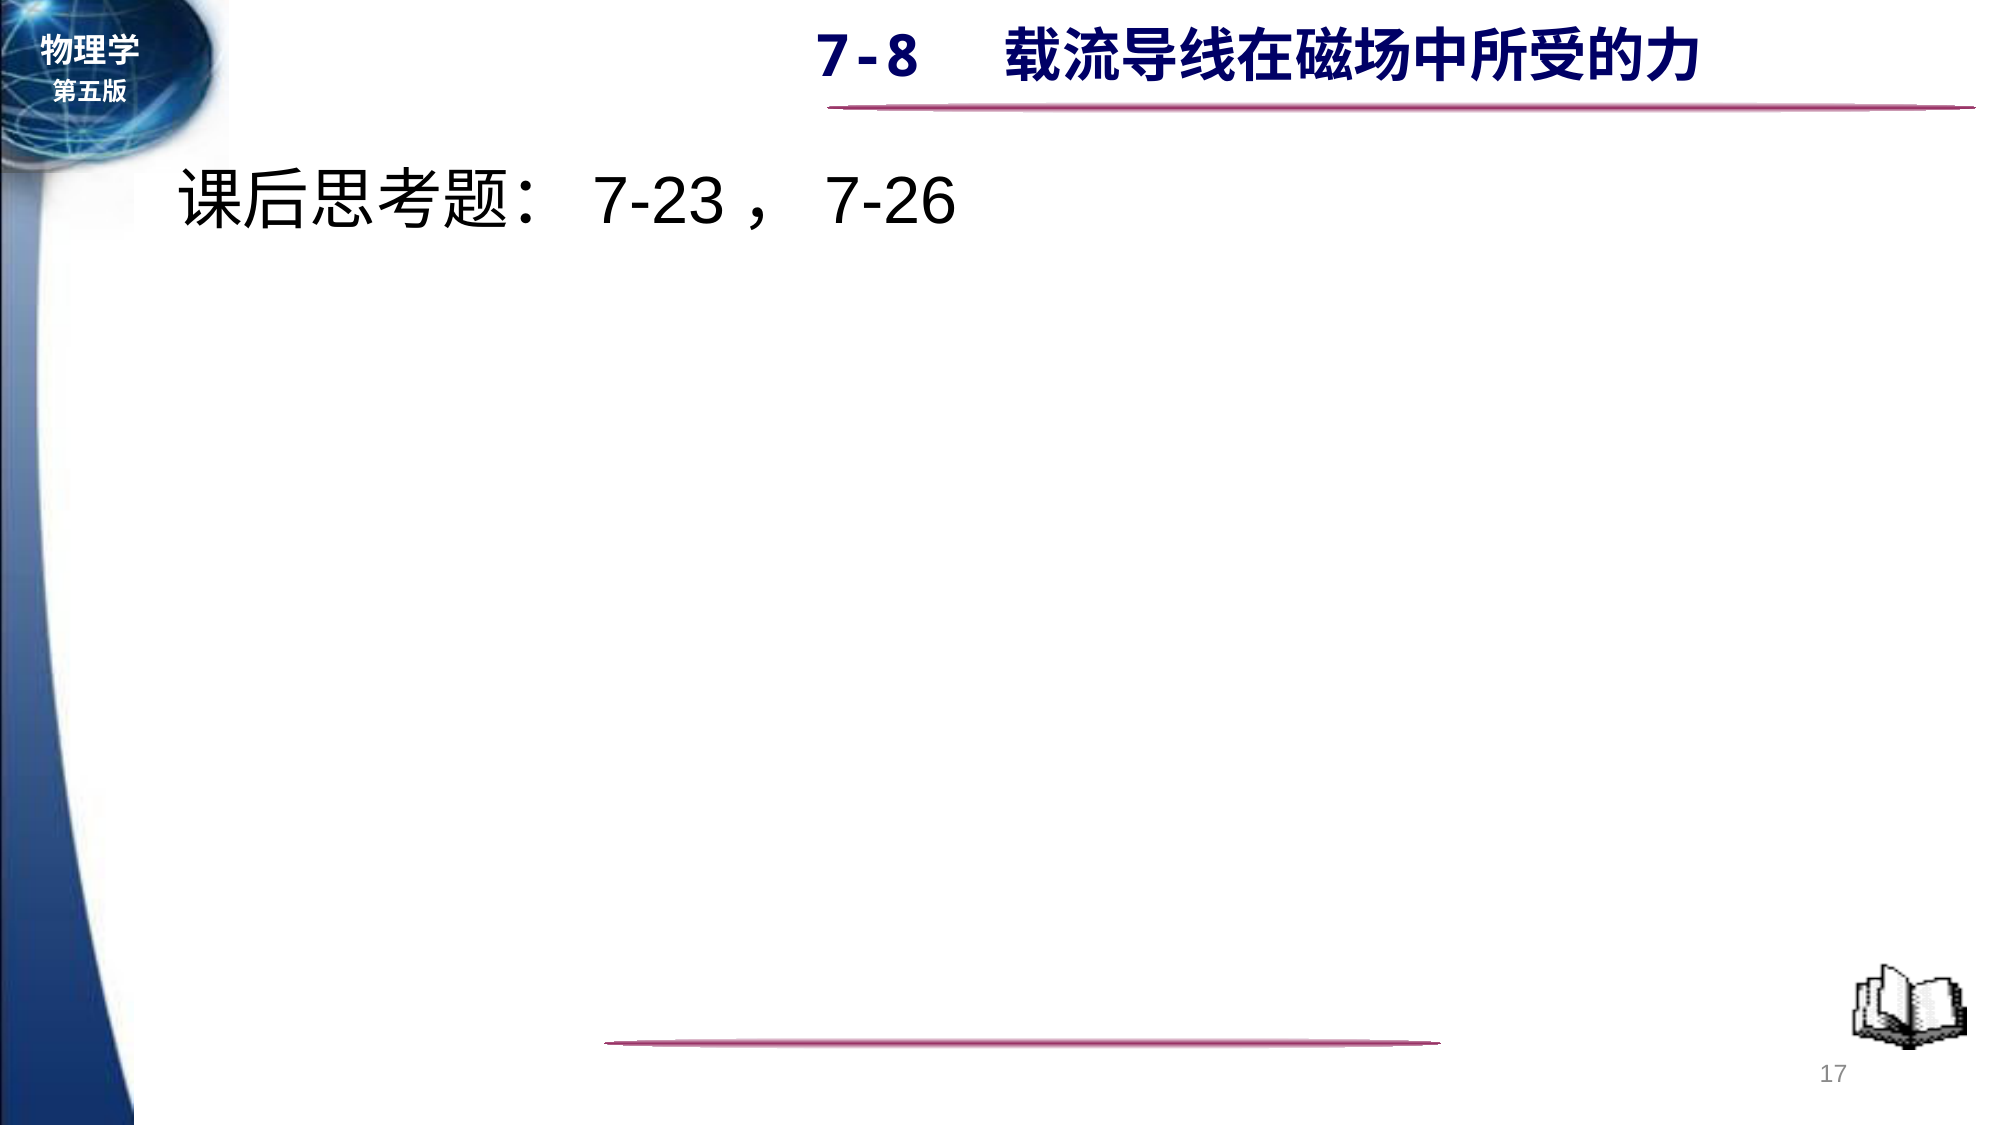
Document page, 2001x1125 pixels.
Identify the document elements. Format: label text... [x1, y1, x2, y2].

picture [1850, 962, 1967, 1050]
picture [0, 0, 229, 1125]
slide_number 17 [1412, 1042, 1863, 1103]
text_box 课后思考题：7-23，7-26 [161, 148, 989, 244]
